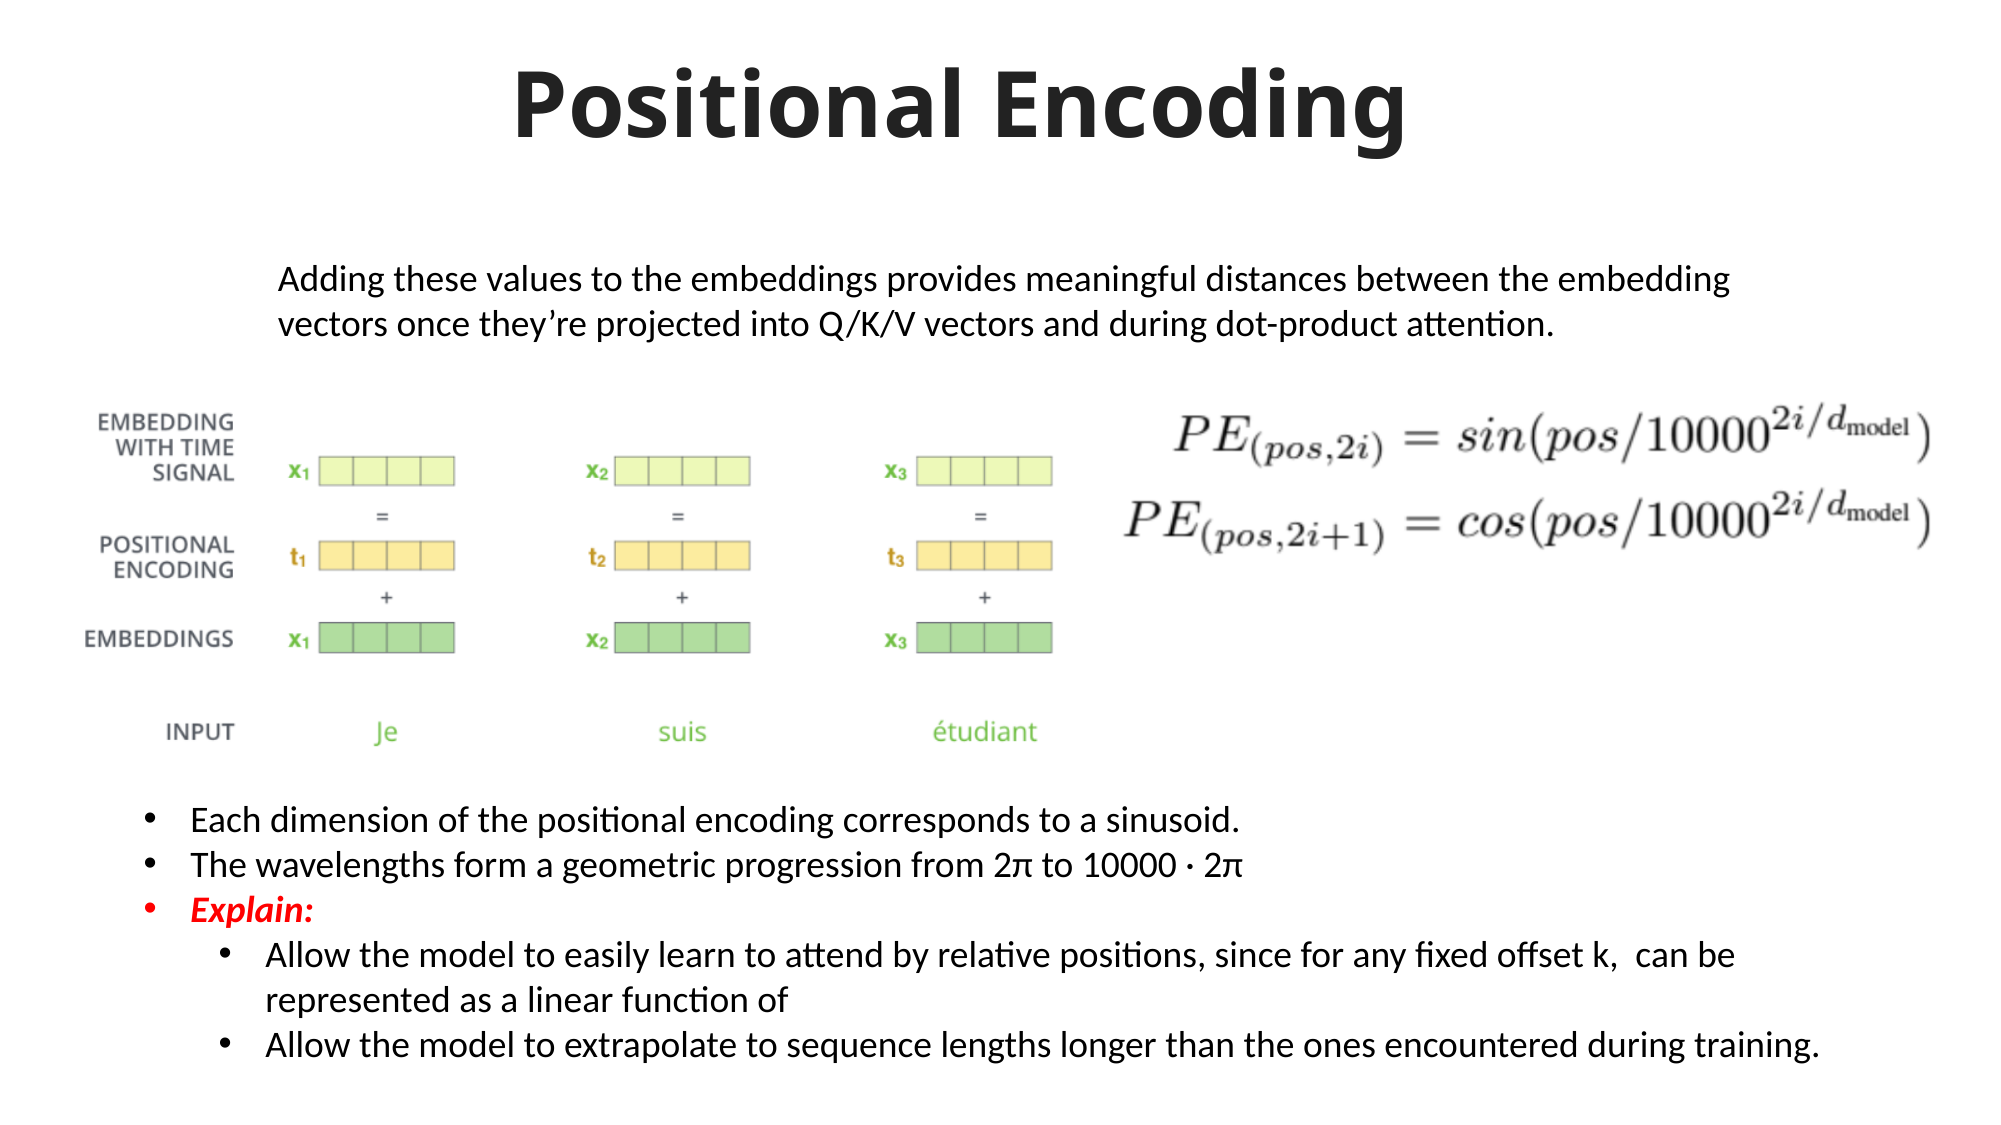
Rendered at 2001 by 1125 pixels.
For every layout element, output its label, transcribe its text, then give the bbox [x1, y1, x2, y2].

text_box Adding these values to the embeddings provides meaningful distances between the embedding vectors once they’re projected into Q/K/V vectors and during dot-product attention. [263, 246, 1817, 351]
title Positional Encoding [171, 13, 1751, 204]
picture [54, 394, 1064, 755]
picture [1093, 362, 1976, 597]
